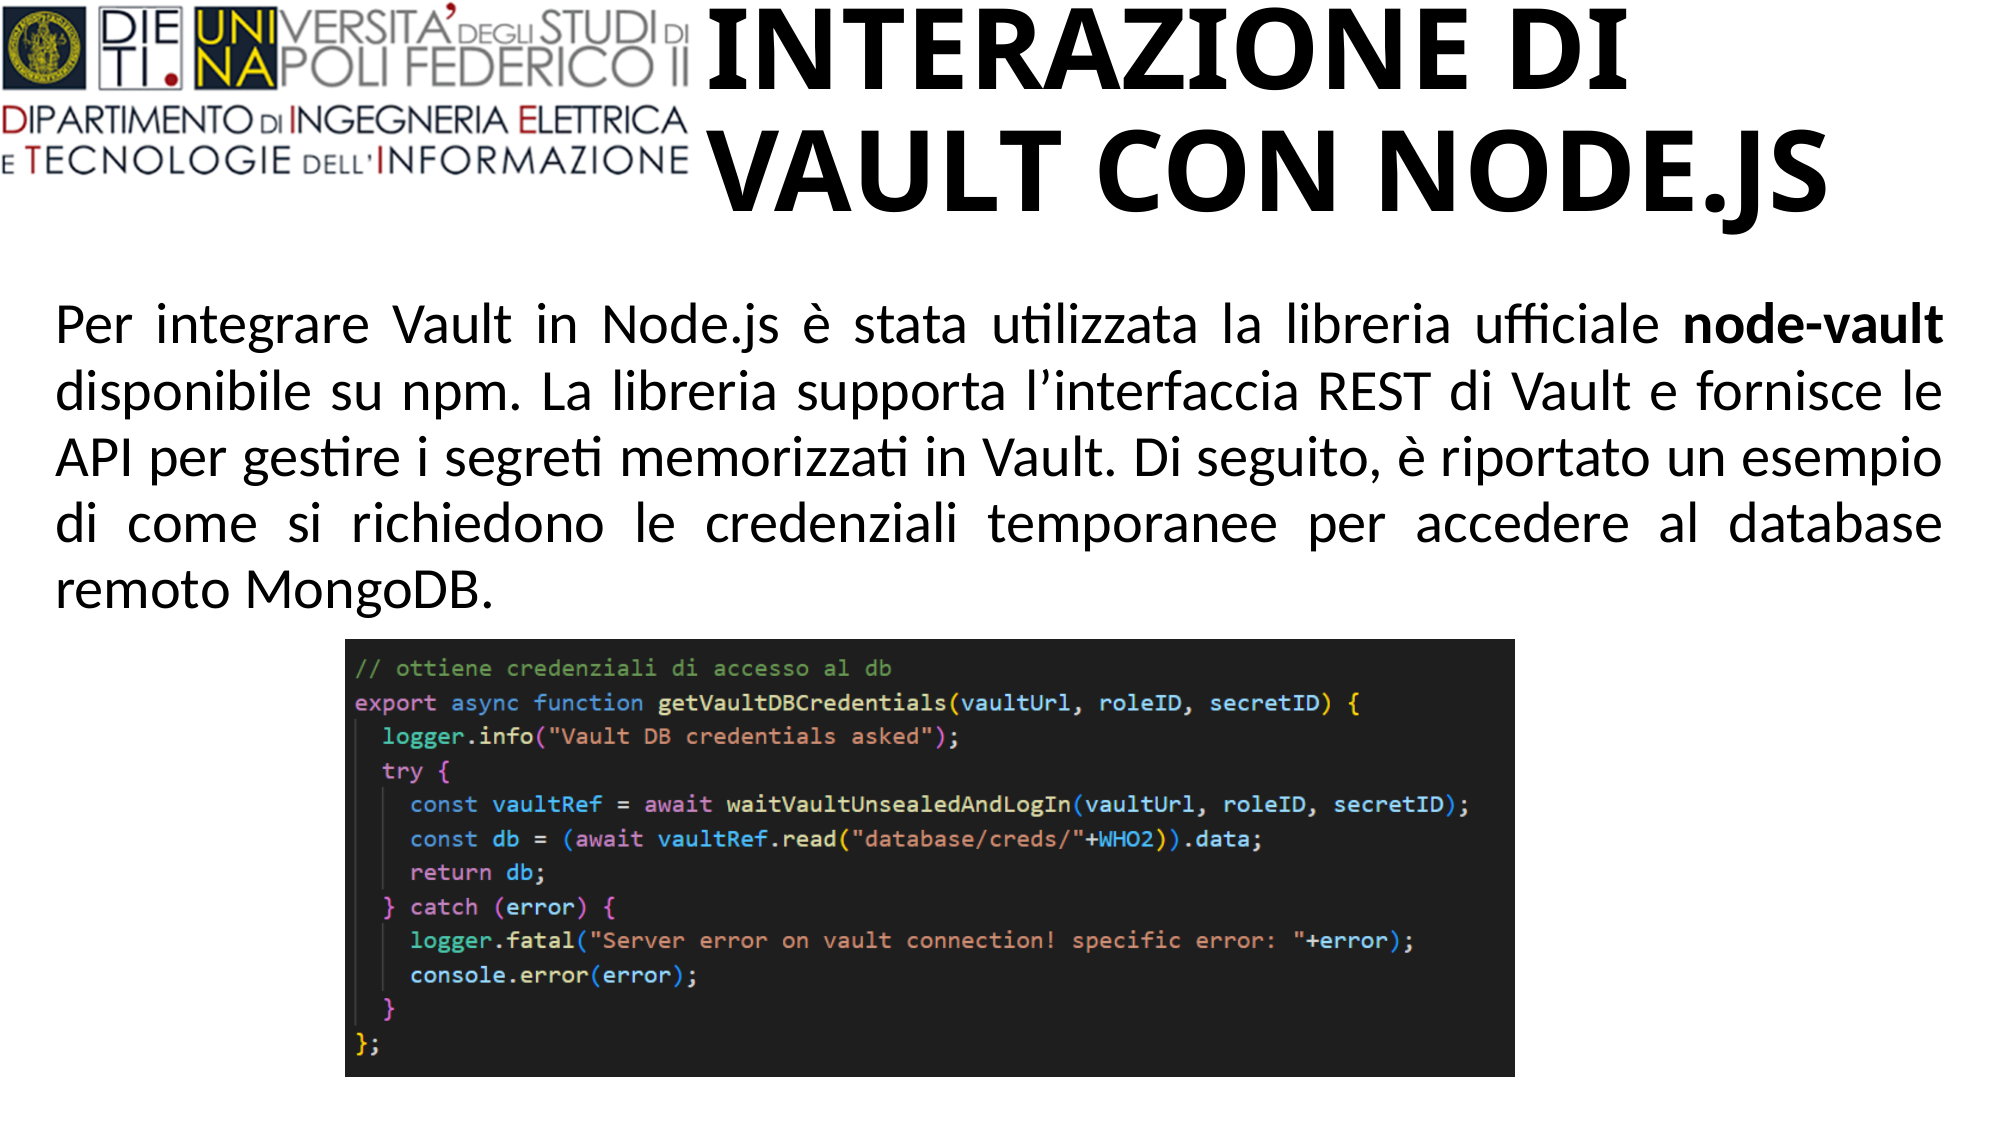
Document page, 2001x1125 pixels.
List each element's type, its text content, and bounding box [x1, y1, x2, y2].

picture [345, 639, 1515, 1077]
list Per integrare Vault in Node.js è stata utilizzata la libreria ufficiale node-vault disponibile su npm. La libreria supporta l’interfaccia REST di Vault e fornisce le API per gestire i segreti memorizzati in Vault. Di seguito, è riportato un esempio di come si richiedono le credenziali temporanee per accedere al database remoto MongoDB. [40, 283, 1960, 640]
picture [0, 0, 692, 178]
title INTERAZIONE DI VAULT CON NODE.JS [691, 0, 1863, 228]
